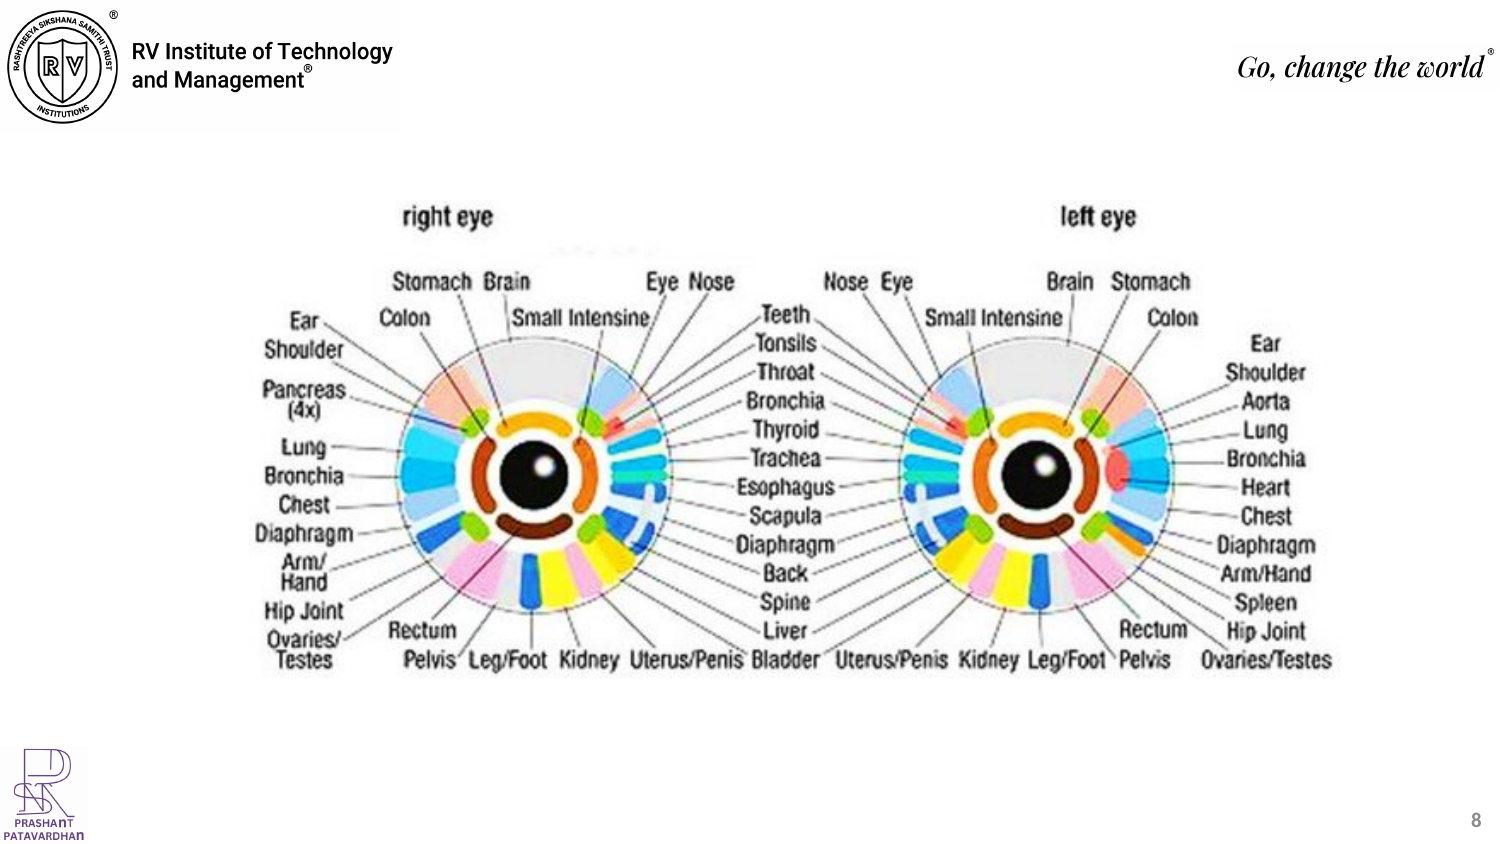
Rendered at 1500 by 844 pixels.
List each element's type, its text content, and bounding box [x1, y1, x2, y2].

picture [0, 0, 399, 133]
picture [249, 200, 1341, 684]
picture [0, 746, 89, 844]
picture [1234, 43, 1500, 90]
slide_number 8 [1159, 796, 1497, 842]
